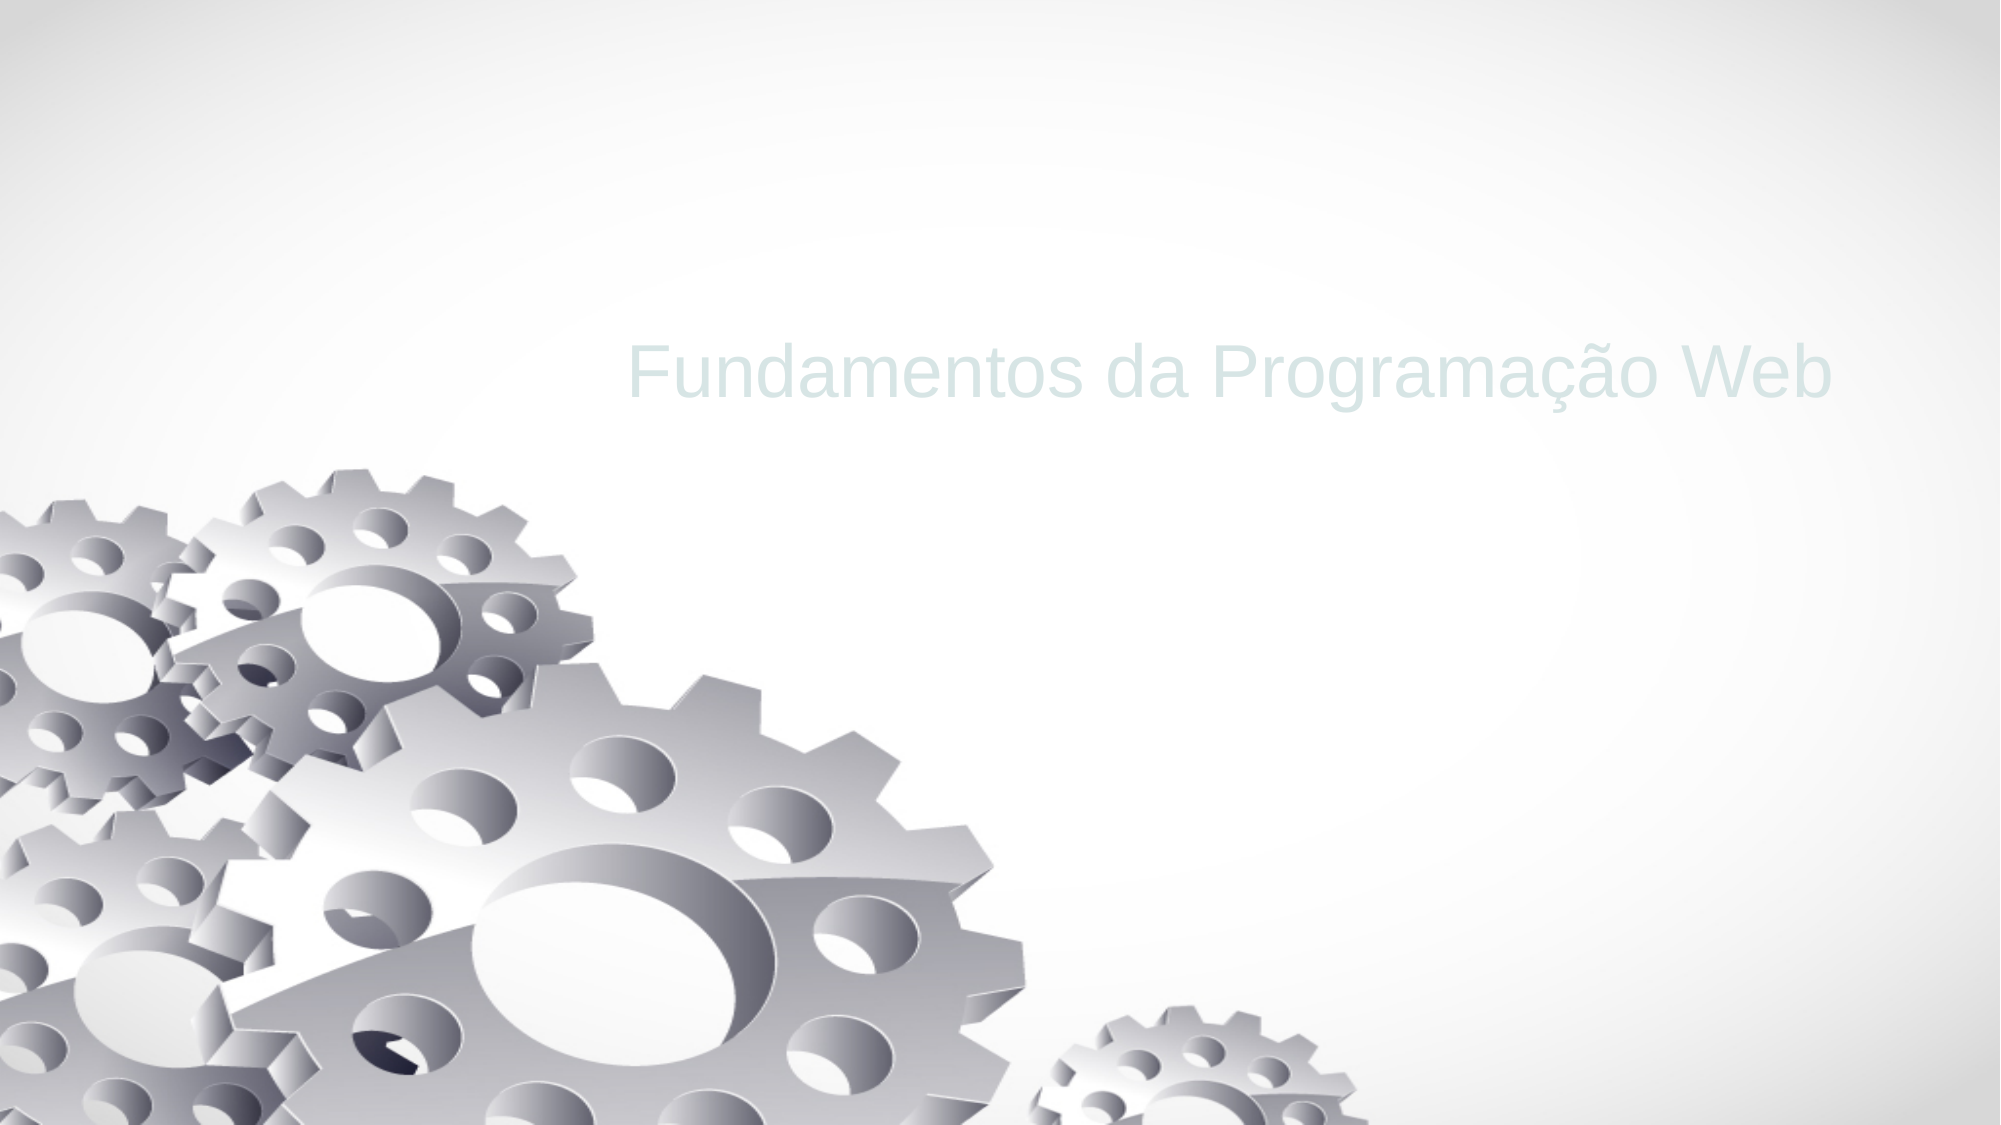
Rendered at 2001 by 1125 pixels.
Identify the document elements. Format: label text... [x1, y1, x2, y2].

title Fundamentos da Programação Web [338, 278, 1850, 457]
picture [0, 0, 2000, 1125]
